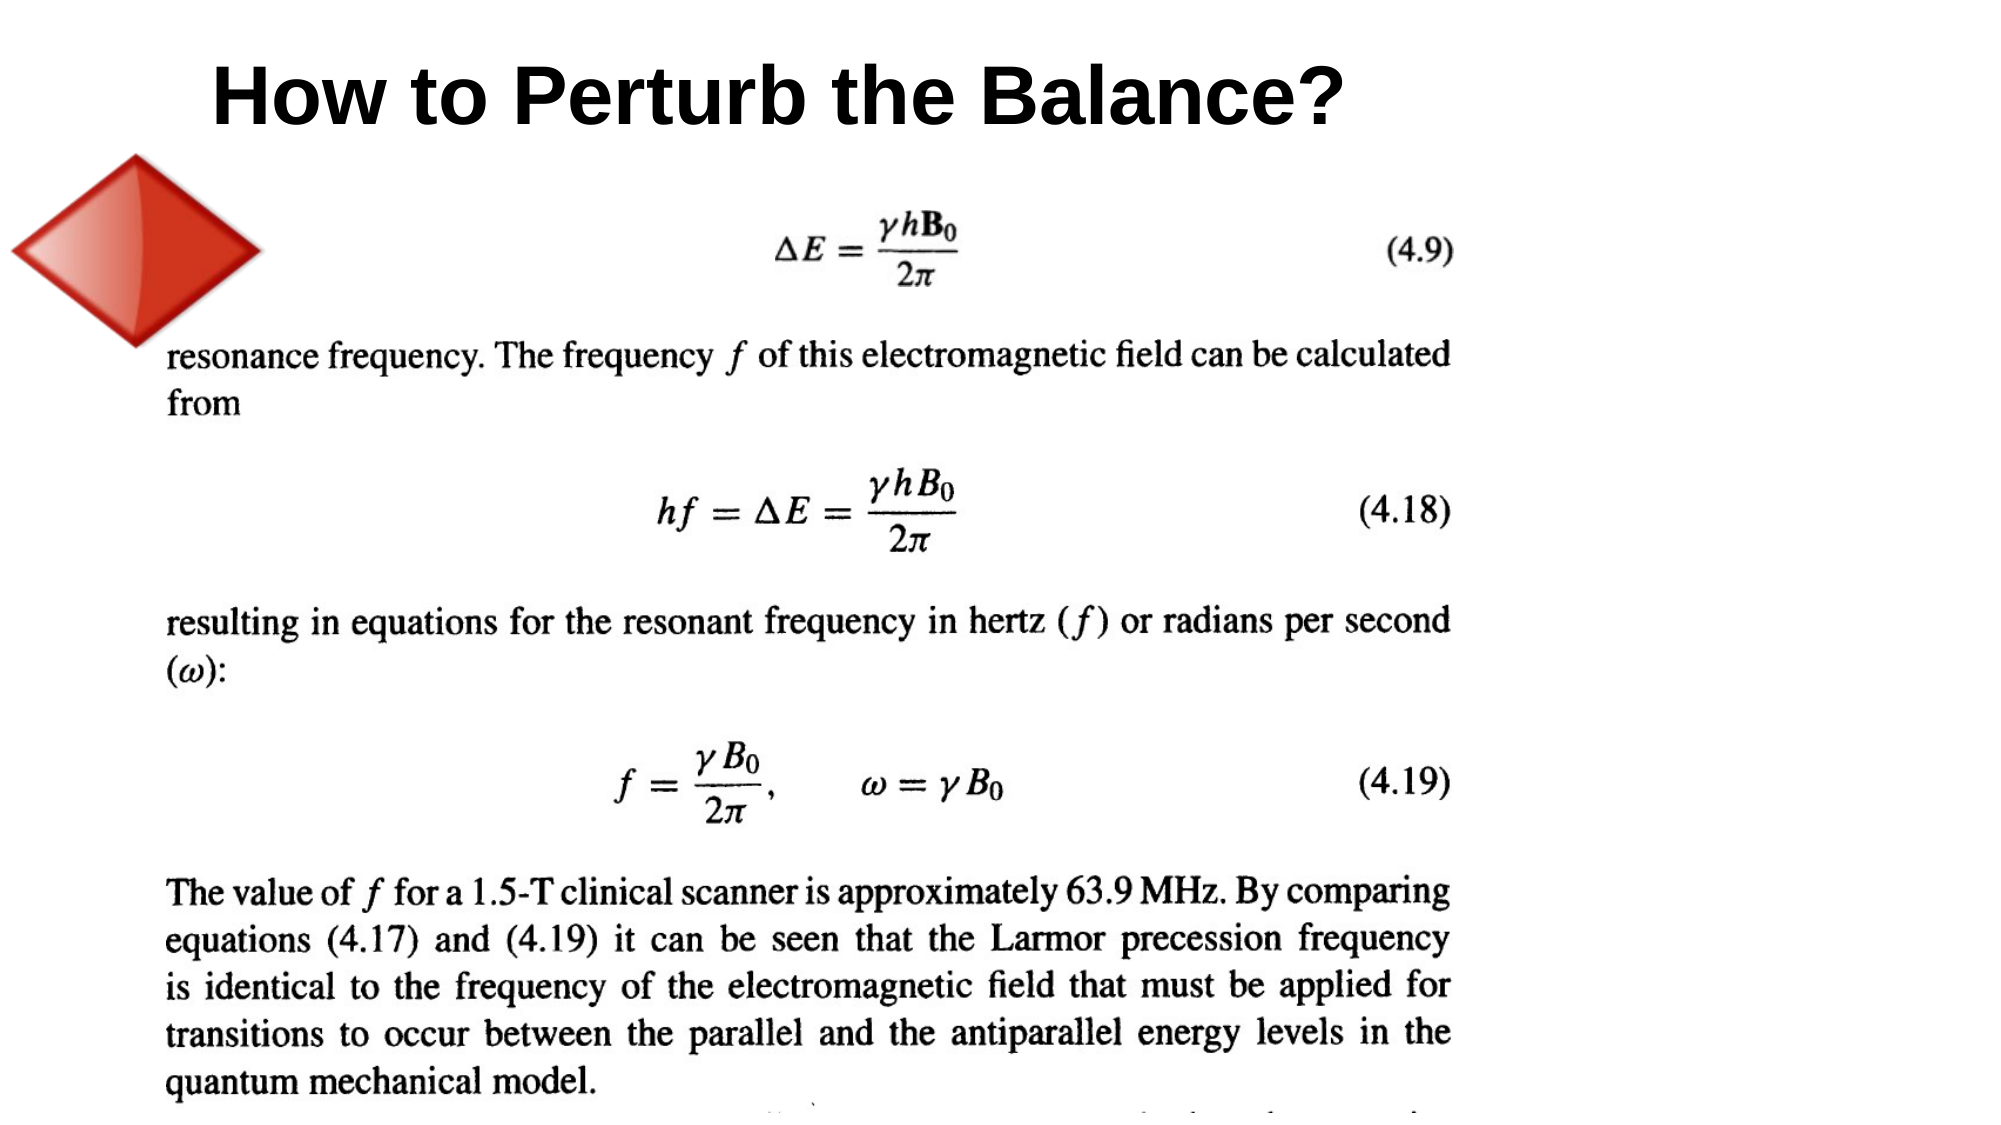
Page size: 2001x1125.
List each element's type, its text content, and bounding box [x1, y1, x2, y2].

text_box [0, 112, 1453, 1113]
title How to Perturb the Balance? [124, 39, 1876, 230]
